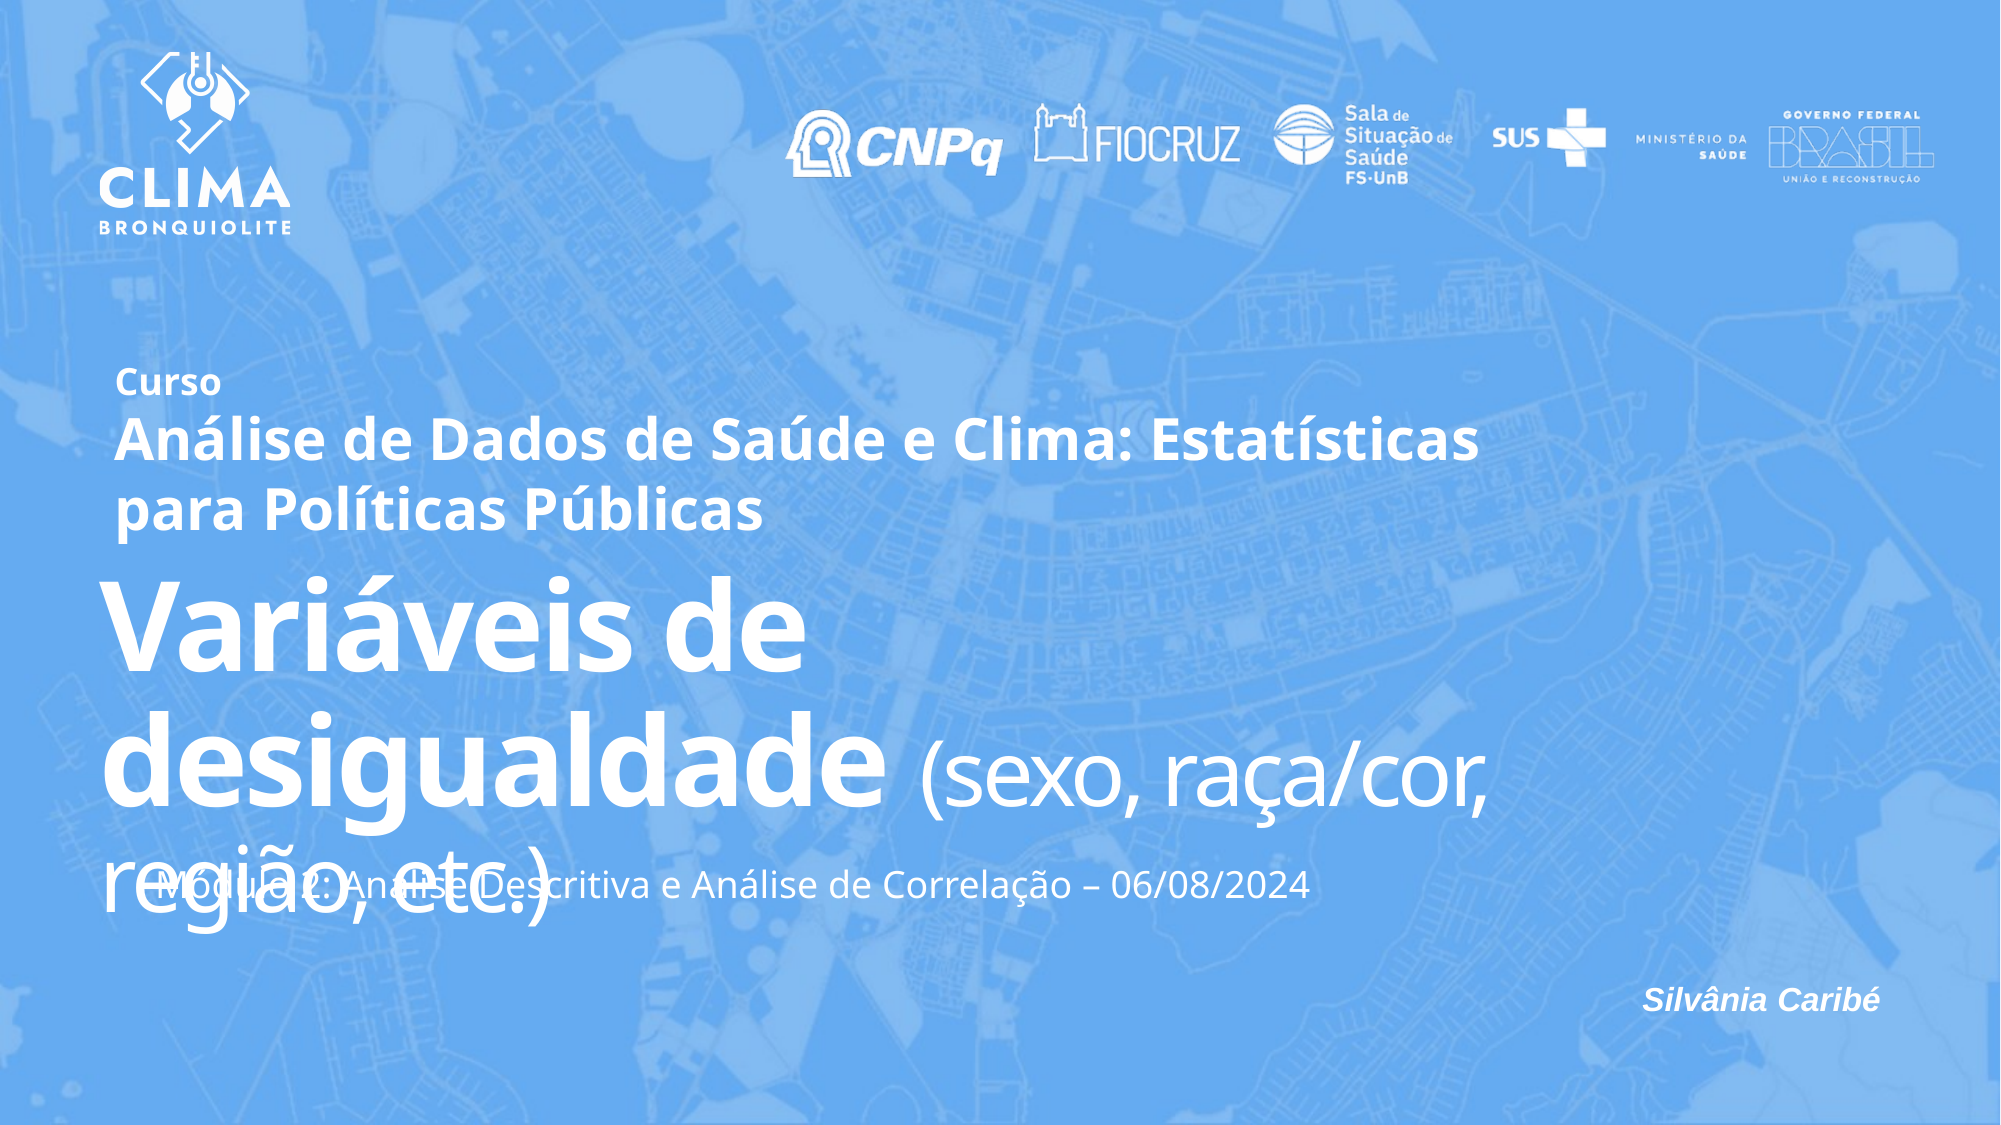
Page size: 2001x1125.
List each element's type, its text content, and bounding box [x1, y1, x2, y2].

list Silvânia Caribé [1395, 849, 1891, 1018]
text_box [99, 52, 291, 235]
picture [0, 0, 2001, 1125]
text_box Módulo 2: Análise Descritiva e Análise de Correlação – 06/08/2024 [147, 865, 1320, 914]
title Variáveis de desigualdade (sexo, raça/cor, região, etc.) [99, 563, 1507, 854]
text_box Curso Análise de Dados de Saúde e Clima: Estatísticas para Políticas Públicas [99, 350, 1507, 550]
